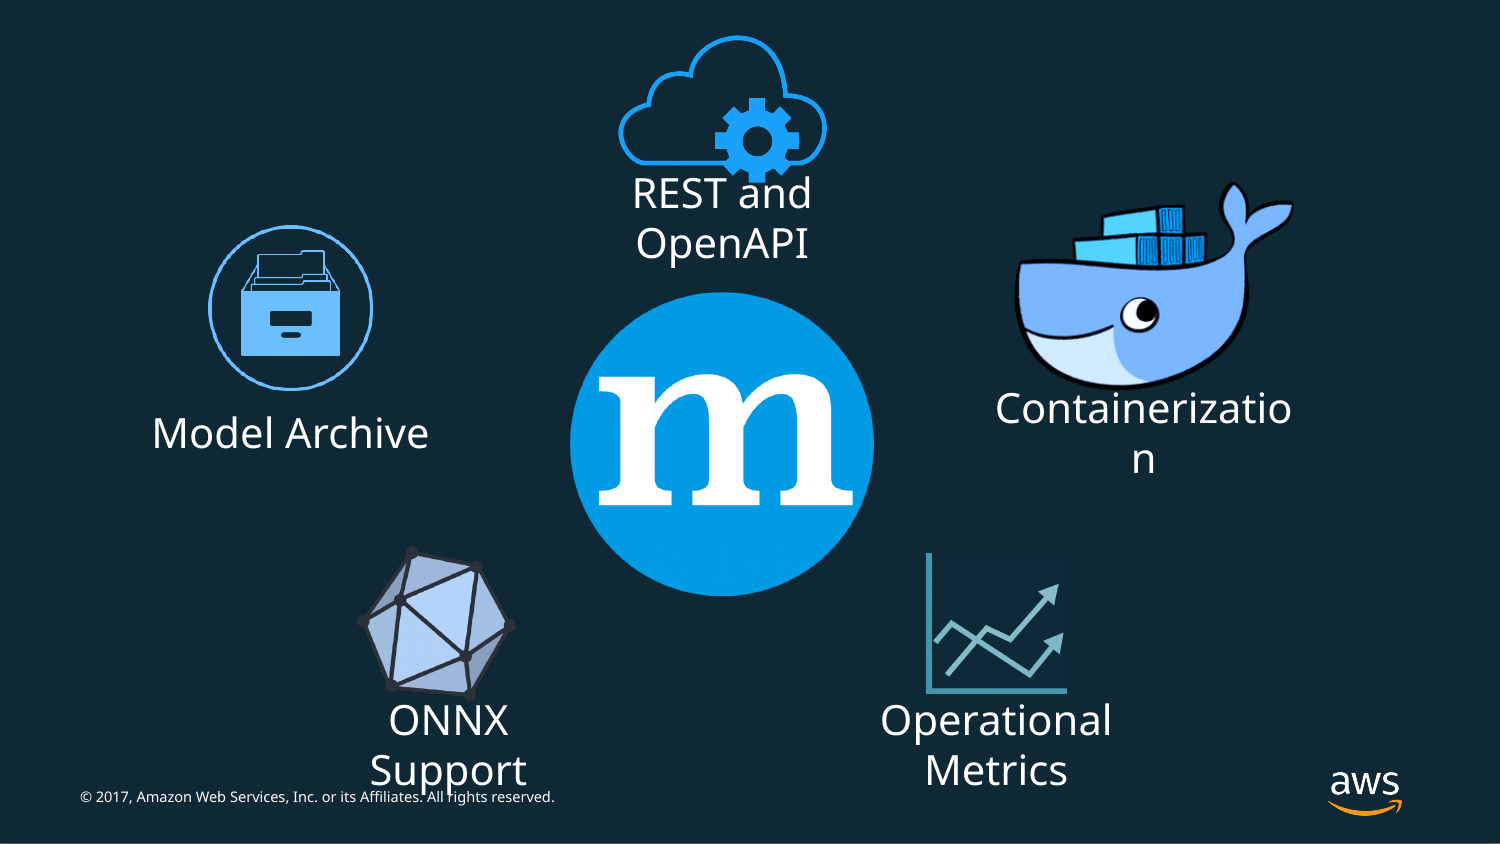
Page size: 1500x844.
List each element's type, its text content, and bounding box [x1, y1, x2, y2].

list REST and OpenAPI [525, 199, 920, 235]
list Containerization [971, 414, 1316, 450]
picture [1328, 772, 1402, 816]
list Model Archive [132, 414, 449, 450]
picture [617, 35, 827, 183]
picture [1014, 181, 1294, 391]
picture [354, 541, 519, 706]
picture [562, 282, 883, 603]
list Operational Metrics [799, 725, 1194, 762]
list ONNX Support [290, 725, 607, 762]
picture [926, 553, 1067, 695]
picture [208, 225, 373, 391]
